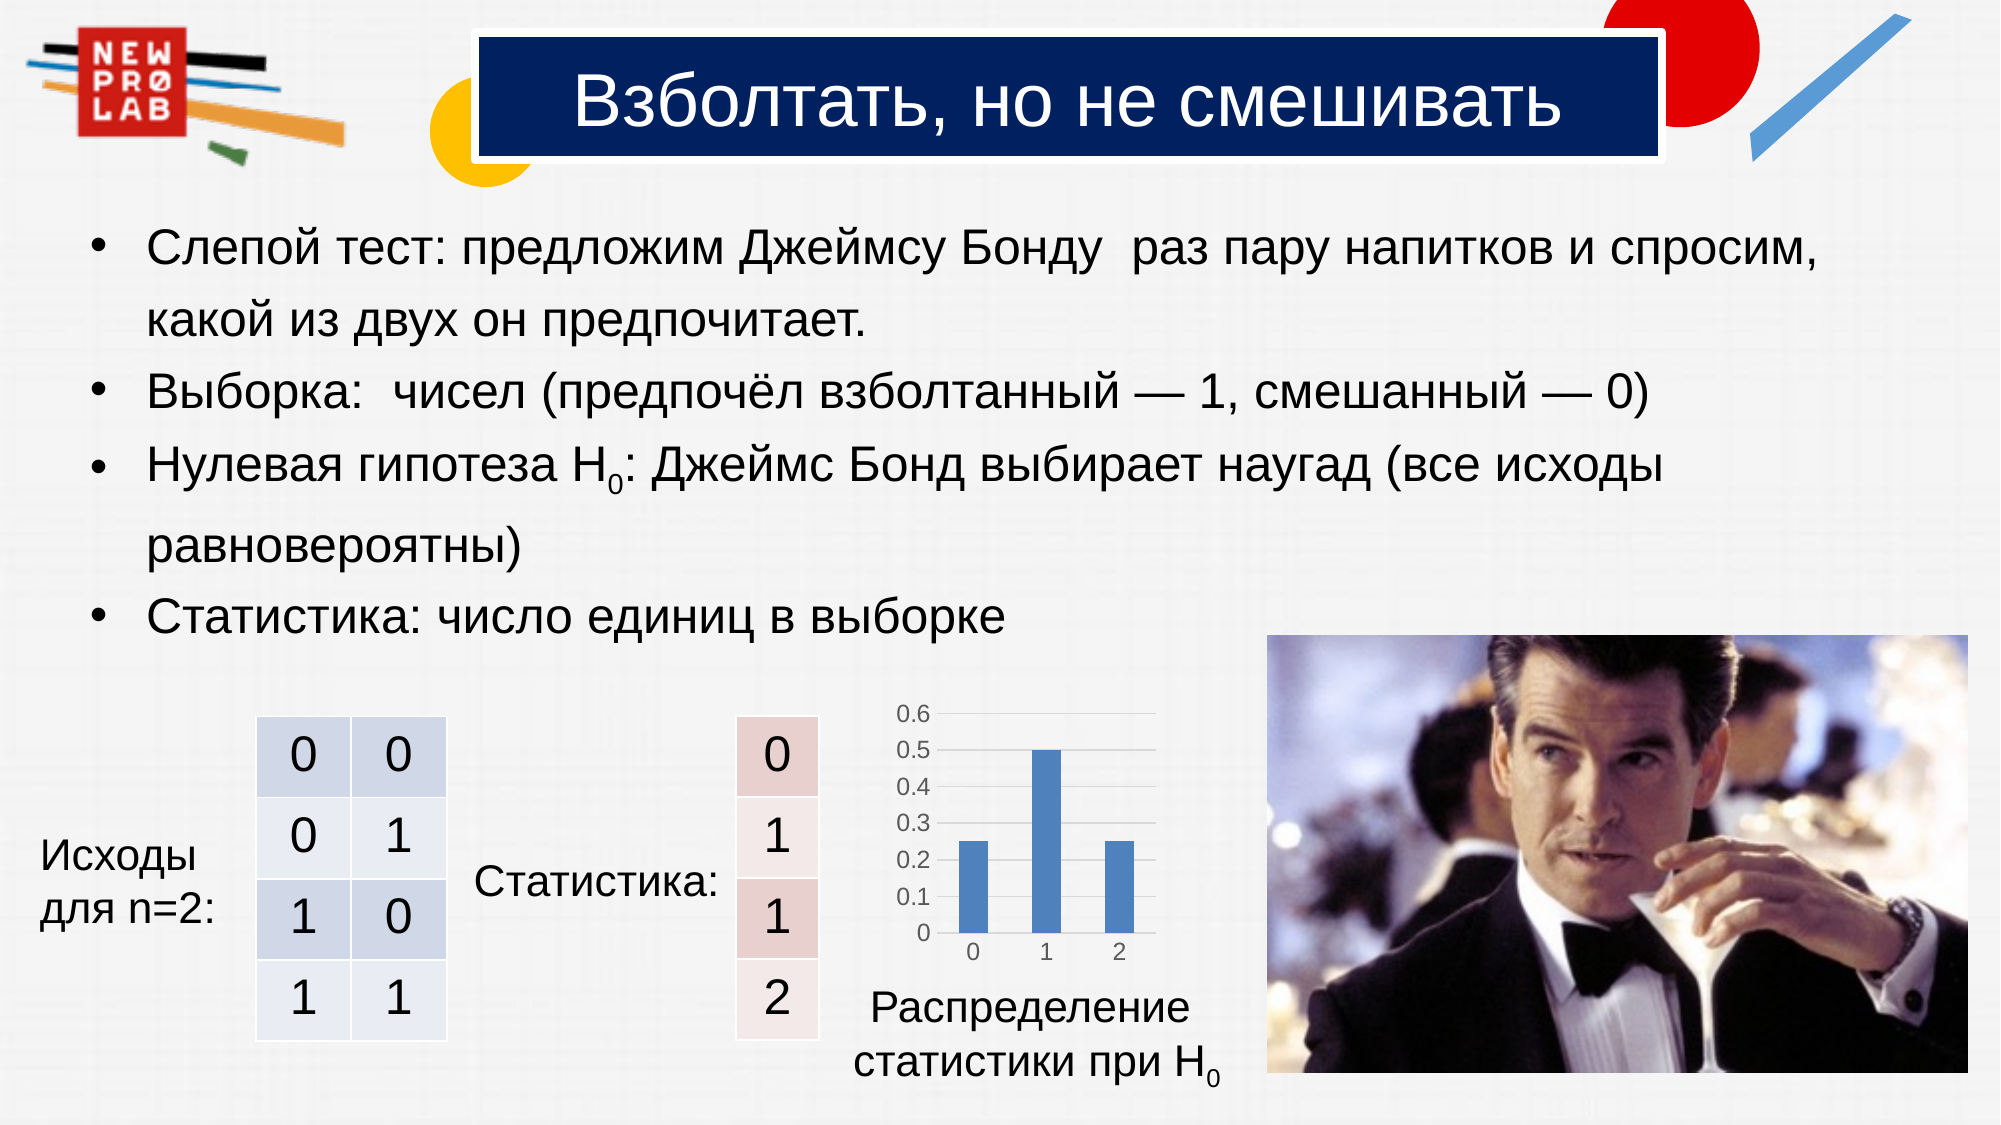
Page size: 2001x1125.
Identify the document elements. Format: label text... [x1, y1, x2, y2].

table_header 0 [737, 717, 818, 796]
picture [0, 0, 2000, 1125]
table_cell 1 [737, 879, 818, 958]
text_box Статистика: [458, 845, 735, 914]
table_cell 1 [257, 961, 350, 1040]
table_header 0 [352, 717, 446, 797]
table_cell 1 [352, 961, 446, 1040]
table_header 0 [257, 717, 350, 797]
table_cell 0 [257, 798, 350, 878]
title Взболтать, но не смешивать [486, 50, 1652, 142]
table_cell 1 [737, 798, 818, 877]
text_box Исходы для n=2: [24, 818, 231, 940]
table_cell 1 [257, 880, 350, 959]
text_box Распределение статистики при H0 [838, 971, 1236, 1100]
chart [890, 694, 1162, 972]
table_cell 1 [352, 798, 446, 878]
table_cell 2 [737, 960, 818, 1039]
table_cell 0 [352, 880, 446, 959]
